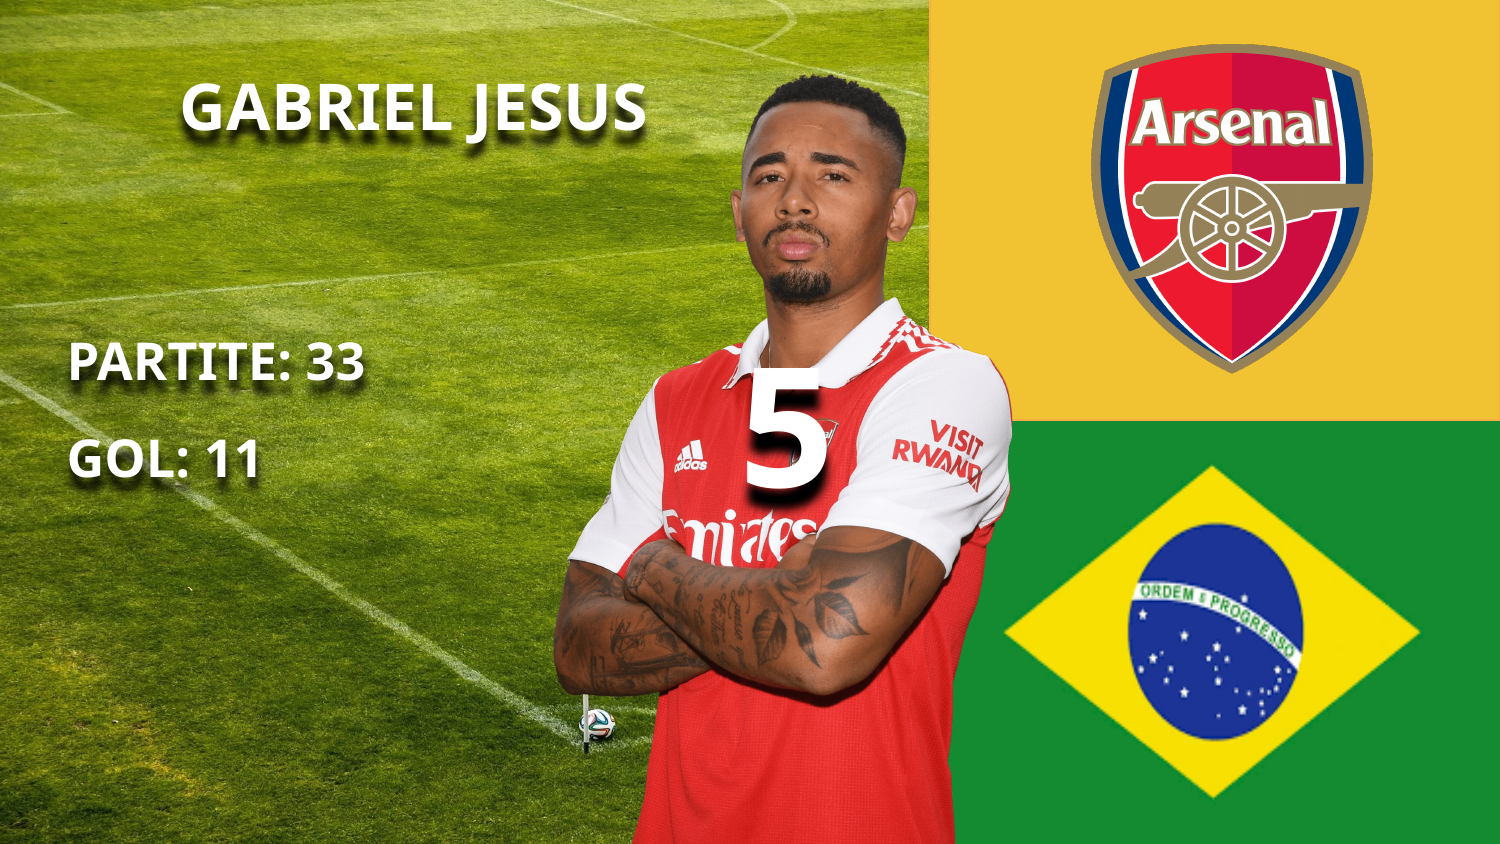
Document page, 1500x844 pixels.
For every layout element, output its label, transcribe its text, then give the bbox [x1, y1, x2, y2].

picture [0, 0, 1500, 844]
text_box GABRIEL JESUS [164, 39, 773, 159]
text_box PARTITE: 33 GOL: 11 [51, 234, 527, 610]
text_box [930, 0, 1500, 421]
picture [1074, 39, 1386, 380]
